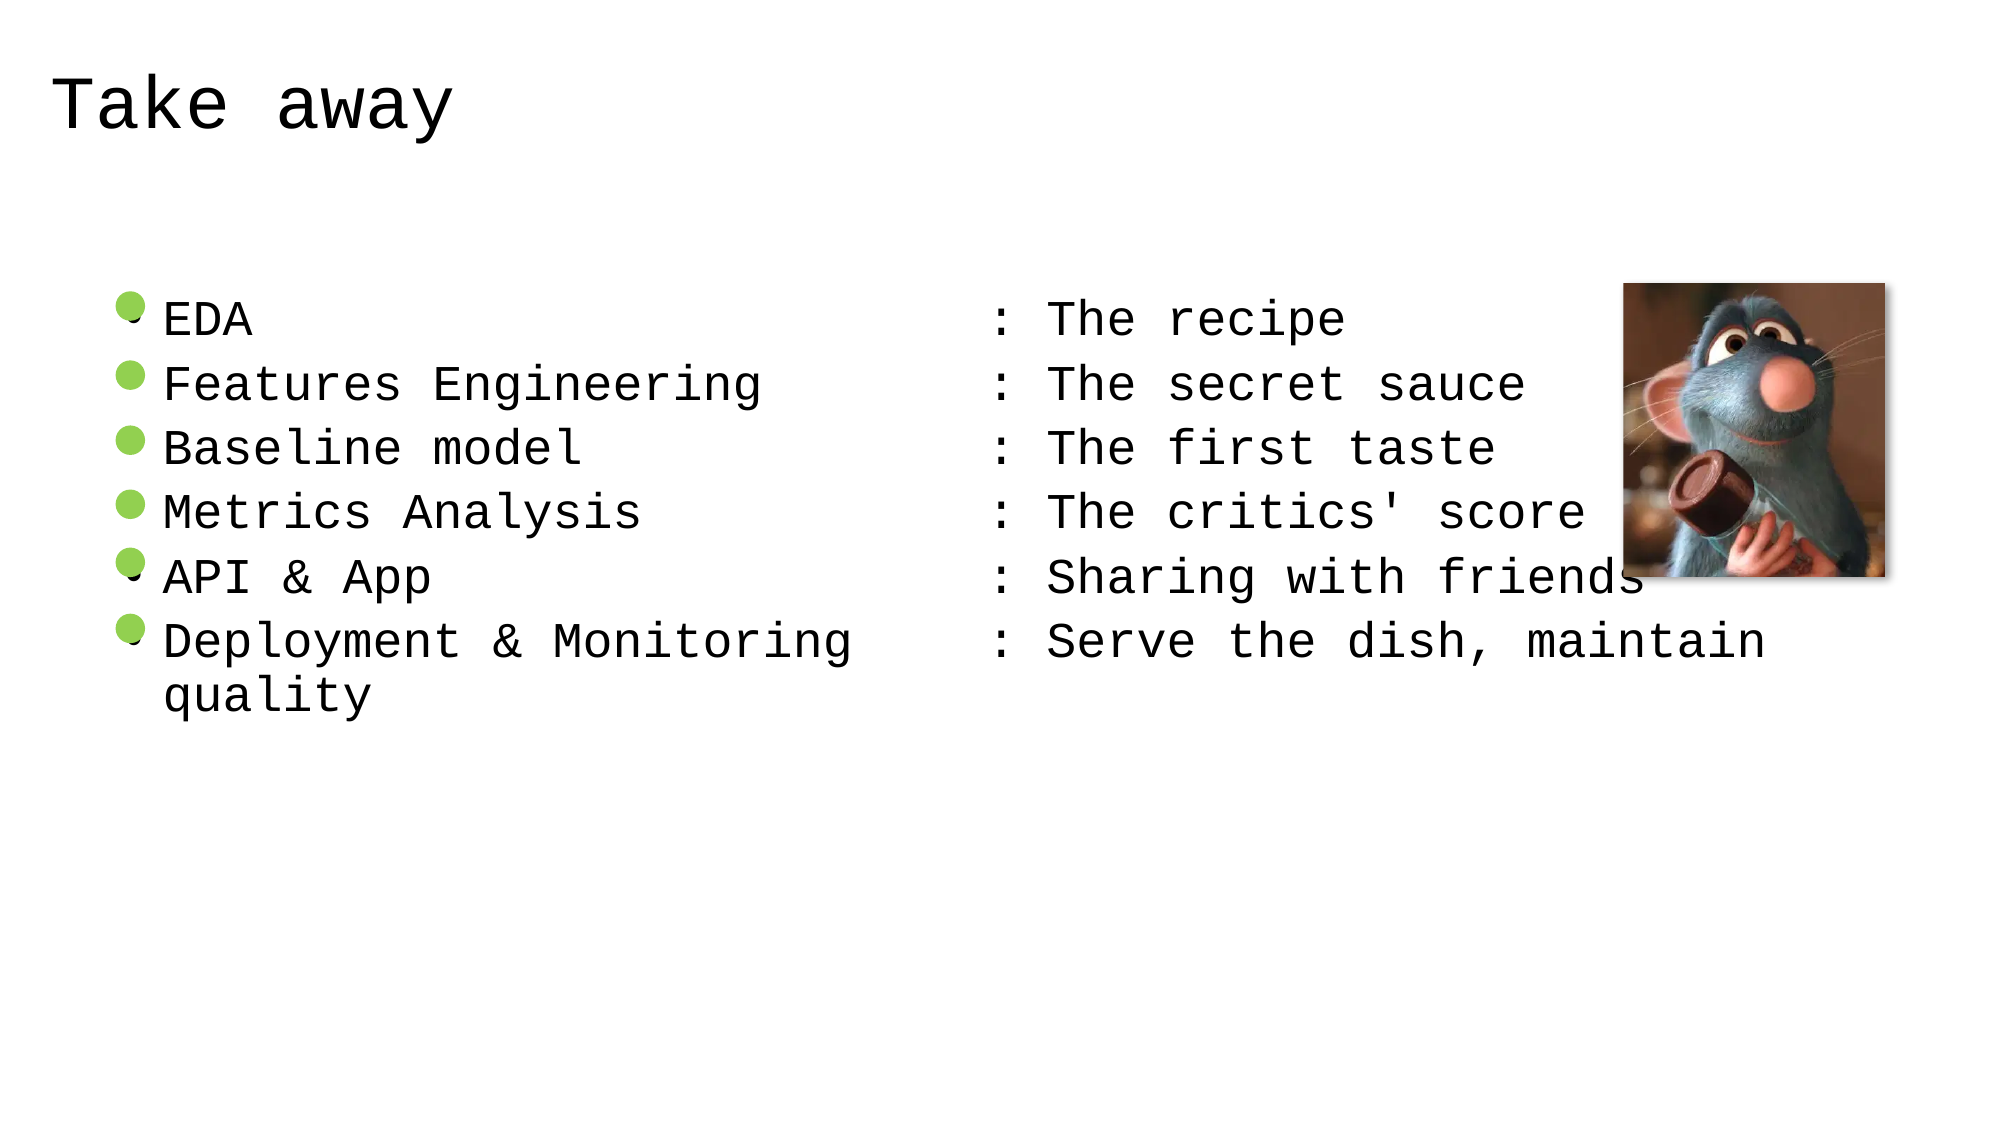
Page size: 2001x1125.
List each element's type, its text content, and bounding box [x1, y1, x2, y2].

picture [1623, 283, 1885, 577]
list EDA : The recipe Features Engineering : The secret sauce Baseline model : The first taste Metrics Analysis : The critics' score API & App : Sharing with friends Deployment & Monitoring : Serve the dish, maintain quality [35, 204, 1965, 1014]
title Take away [35, 22, 1965, 187]
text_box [115, 291, 146, 644]
